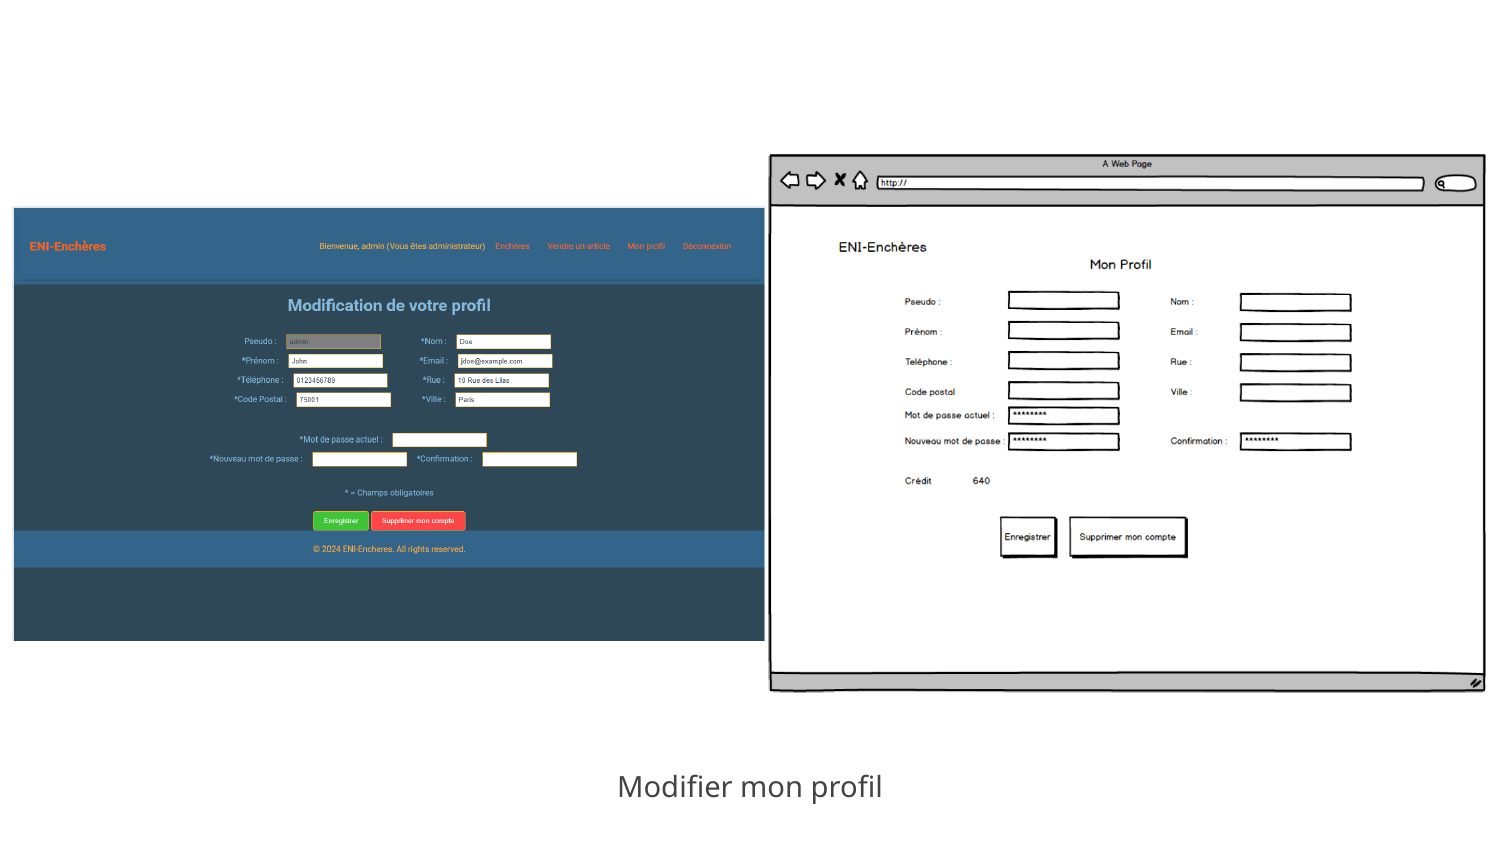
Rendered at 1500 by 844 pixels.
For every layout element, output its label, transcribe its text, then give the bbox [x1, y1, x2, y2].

text_box Modifier mon profil [414, 752, 1086, 802]
picture [11, 206, 766, 641]
picture [767, 151, 1487, 696]
